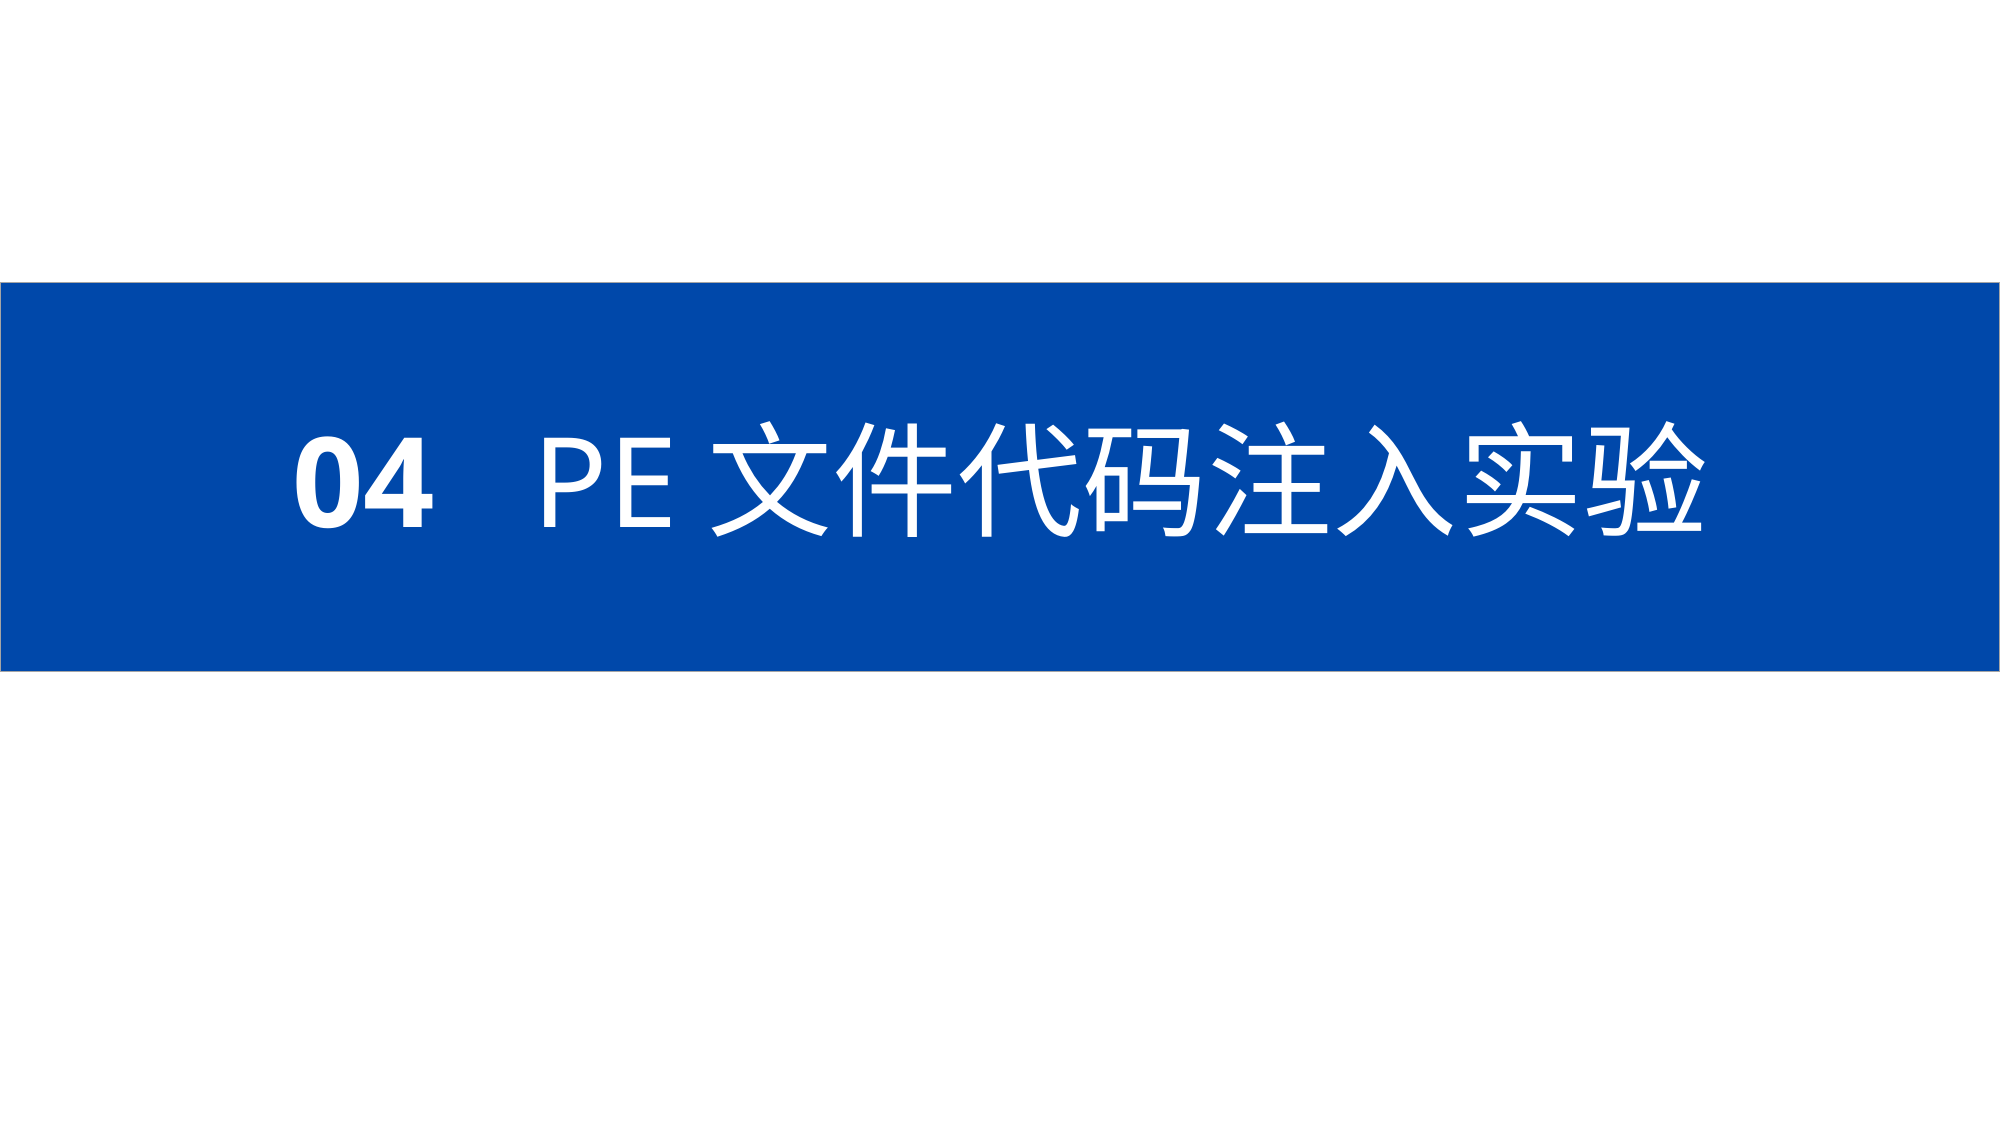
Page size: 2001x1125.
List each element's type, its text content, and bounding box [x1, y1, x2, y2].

text_box 04 PE文件代码注入实验 [0, 282, 2000, 672]
